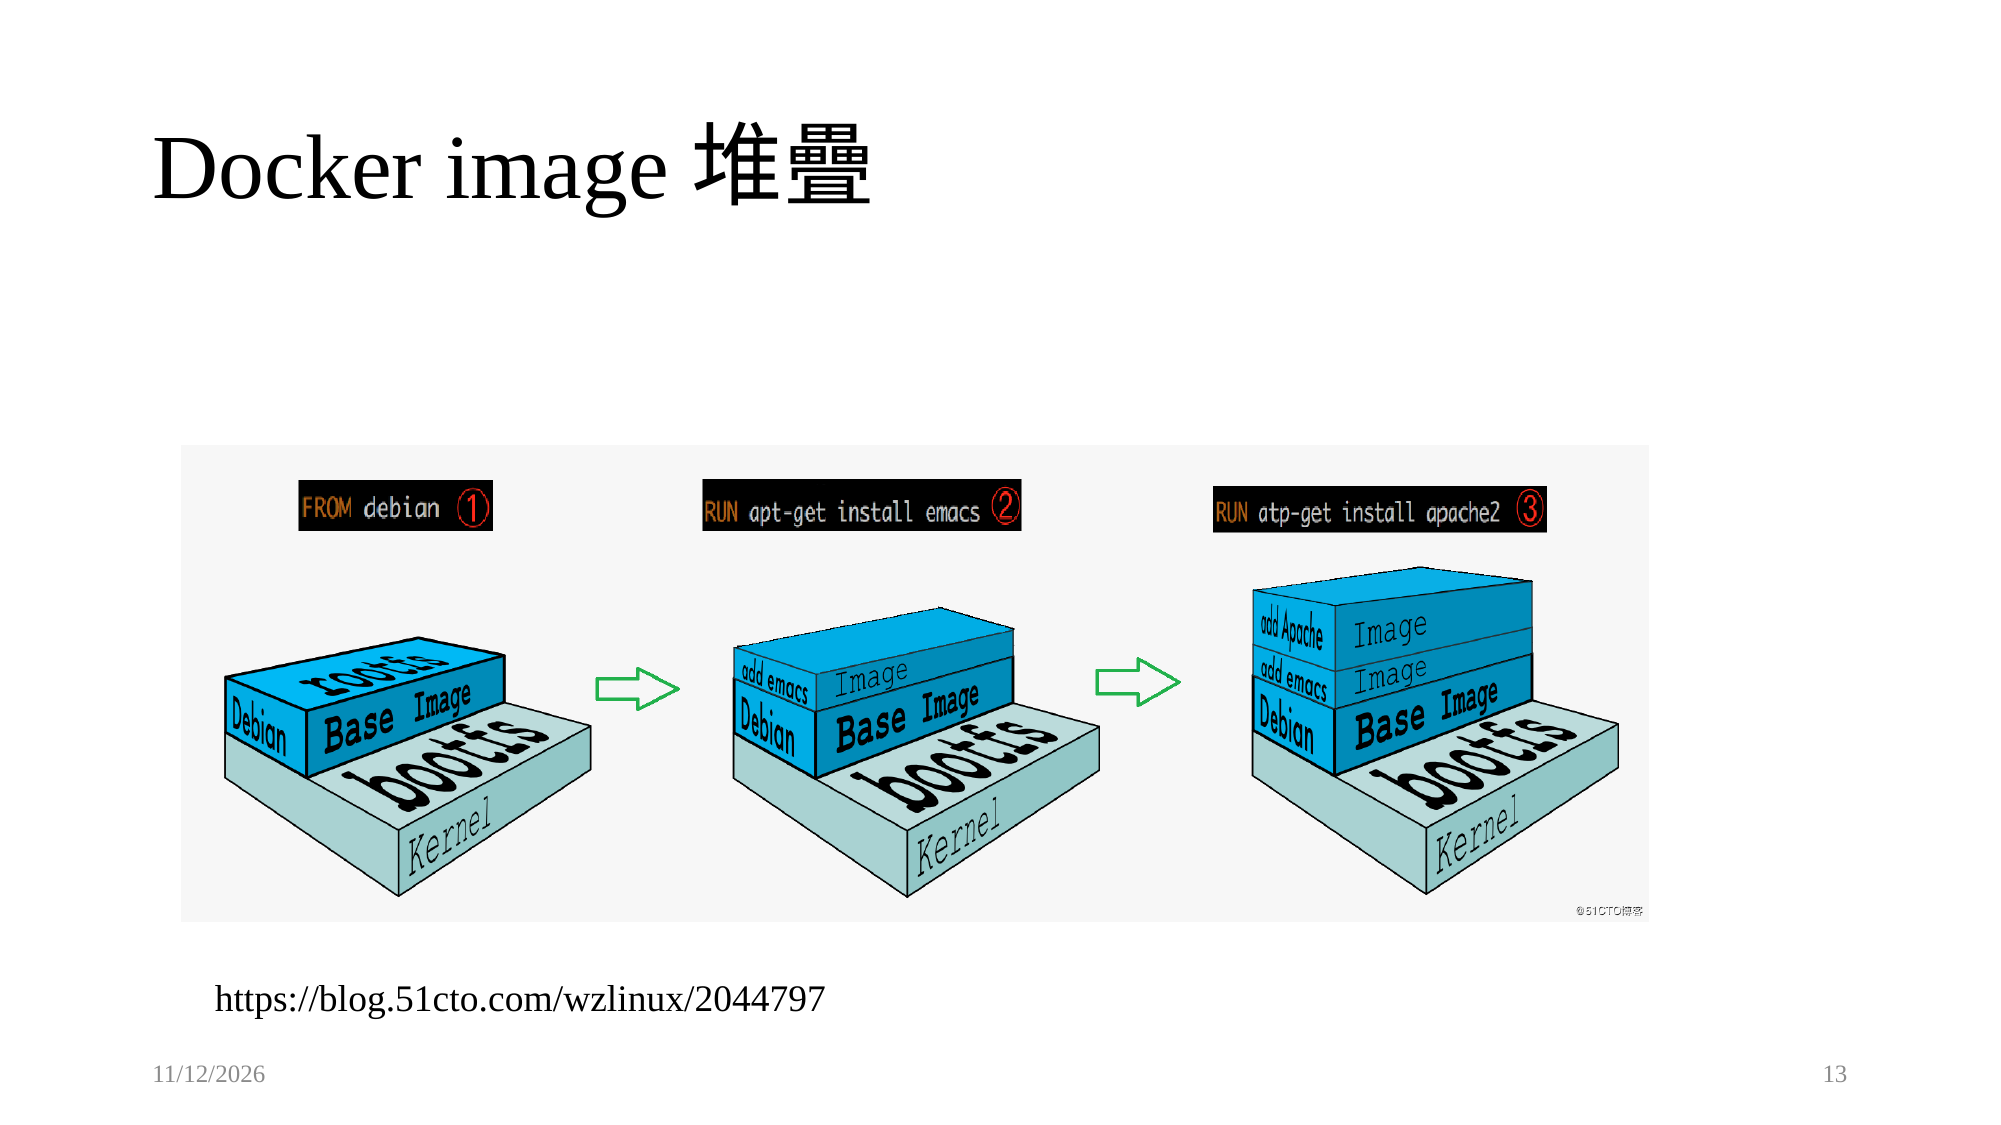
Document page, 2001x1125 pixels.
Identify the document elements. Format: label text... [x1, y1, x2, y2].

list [180, 445, 1649, 922]
title Docker image堆疊 [137, 59, 1863, 278]
text_box https://blog.51cto.com/wzlinux/2044797 [200, 966, 1677, 1027]
slide_number 13 [1412, 1042, 1863, 1103]
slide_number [137, 1042, 588, 1103]
